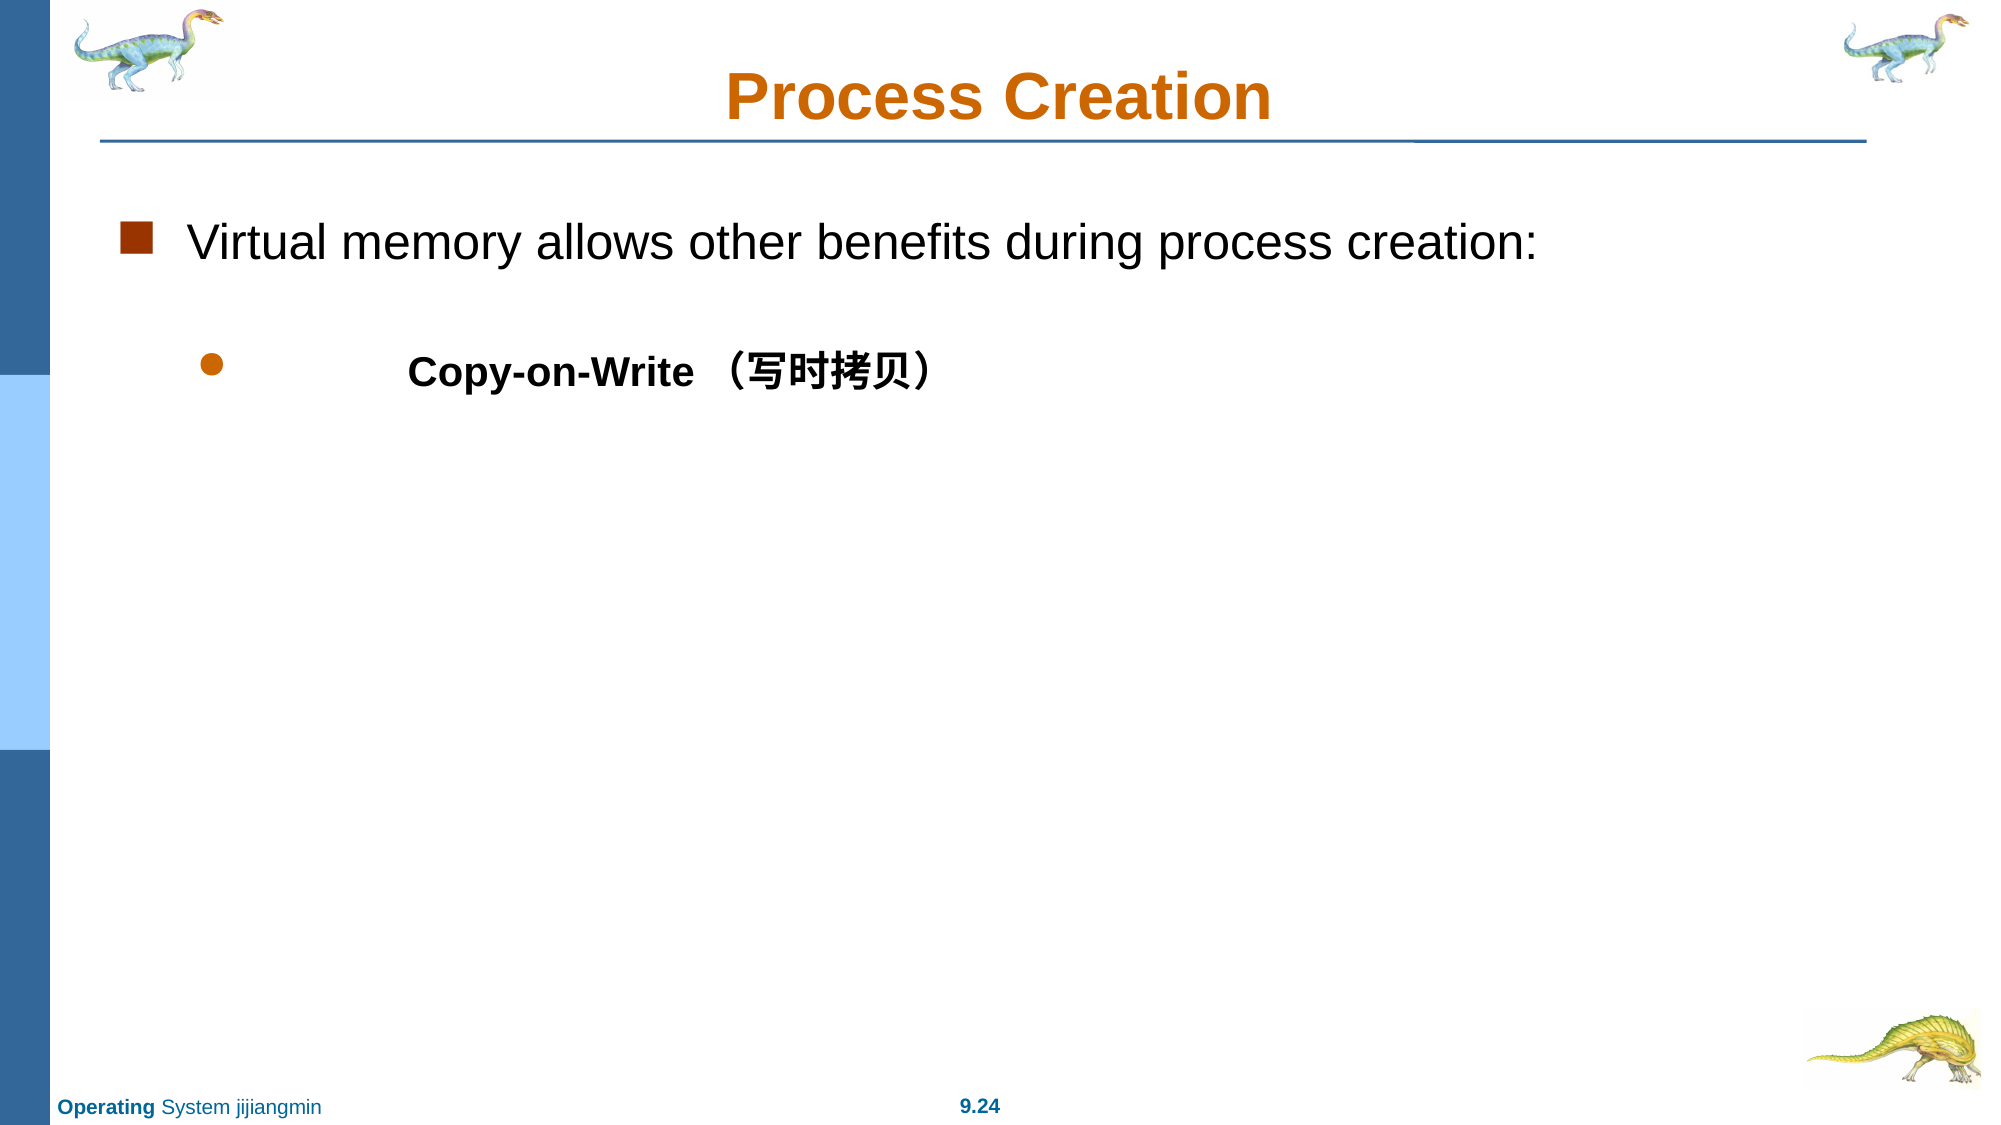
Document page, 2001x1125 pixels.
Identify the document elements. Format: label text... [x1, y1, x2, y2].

picture [1837, 12, 1988, 94]
picture [1804, 1007, 1982, 1090]
picture [62, 0, 240, 101]
list Virtual memory allows other benefits during process creation: Copy-on-Write（写时拷贝） [109, 202, 1910, 946]
title Process Creation [99, 45, 1900, 141]
